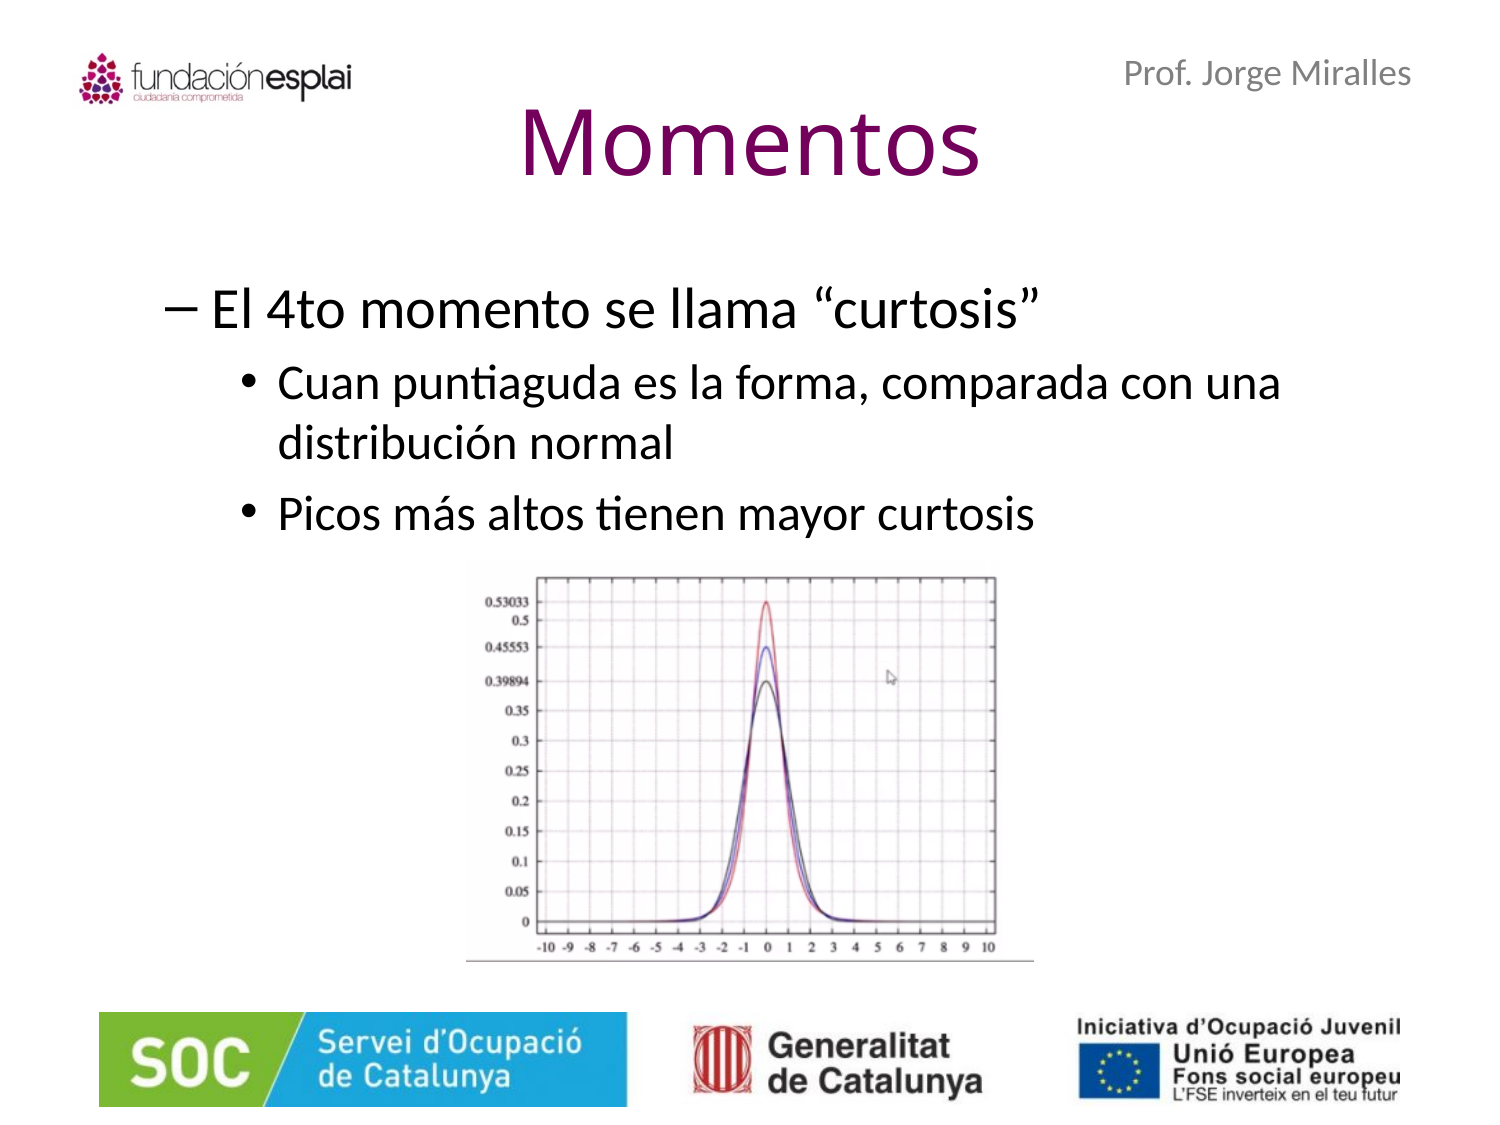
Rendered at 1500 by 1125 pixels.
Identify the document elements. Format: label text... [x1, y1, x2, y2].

title Momentos [75, 45, 1425, 233]
picture [73, 42, 357, 114]
picture [466, 559, 1034, 962]
list El 4to momento se llama “curtosis” Cuan puntiaguda es la forma, comparada con una distribución normal Picos más altos tienen mayor curtosis [75, 262, 1425, 1005]
picture [99, 1012, 1400, 1107]
